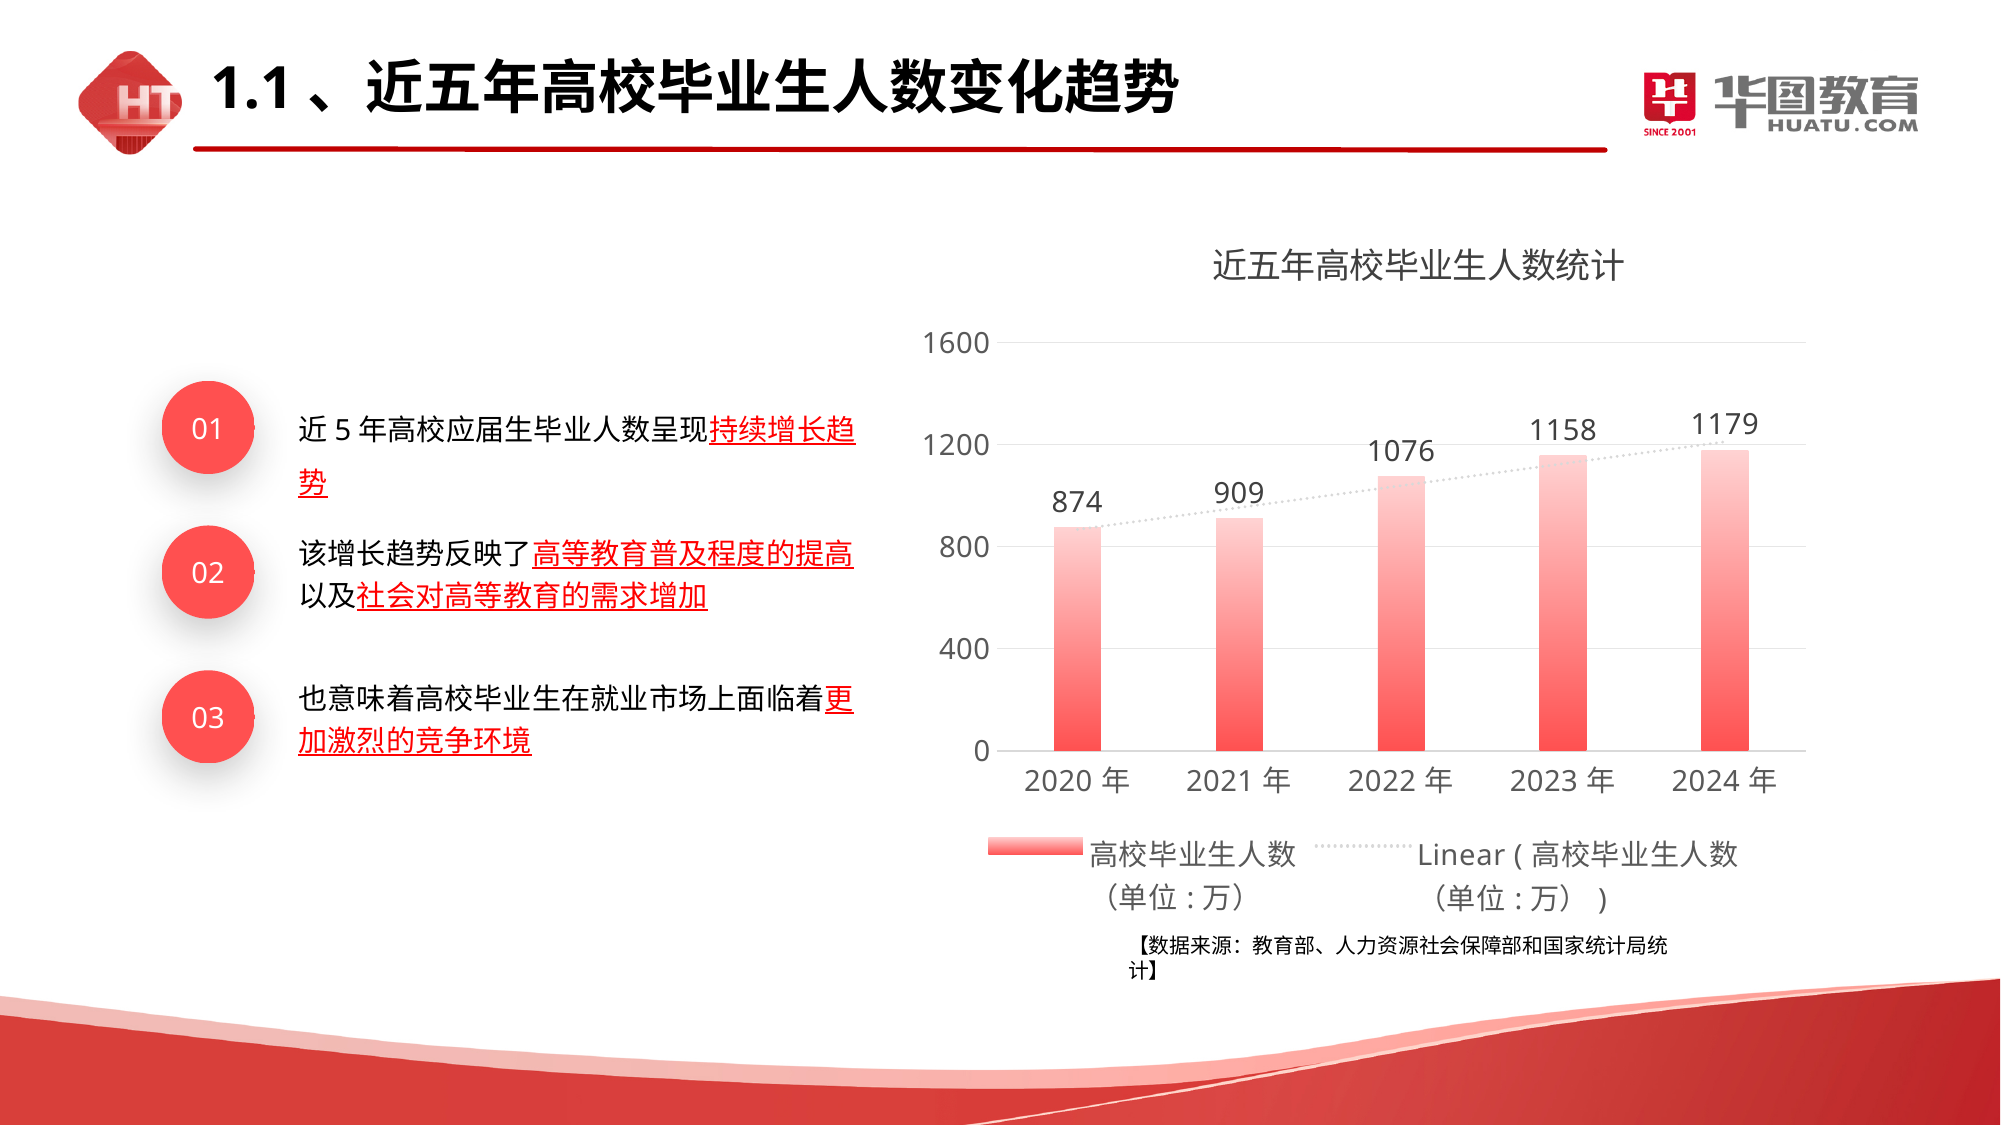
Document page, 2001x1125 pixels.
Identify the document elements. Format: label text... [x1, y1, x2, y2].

text_box 【数据来源：教育部、‌人力资源社会保障部和国家统计局统计】 [1113, 926, 1715, 964]
text_box 也意味着高校毕业生在就业市场上面临着更加激烈的竞争环境 [283, 666, 894, 765]
picture [0, 0, 2001, 1125]
text_box 近5年高校应届生毕业人数呈现持续增长趋势 [283, 386, 894, 507]
text_box 03 [160, 669, 256, 765]
text_box 该增长趋势反映了高等教育普及程度的提高以及社会对高等教育的需求增加 [283, 521, 894, 620]
text_box 02 [160, 524, 256, 620]
chart [903, 214, 1825, 926]
text_box 1.1、近五年高校毕业生人数变化趋势 [195, 42, 1361, 128]
text_box 01 [160, 379, 256, 476]
